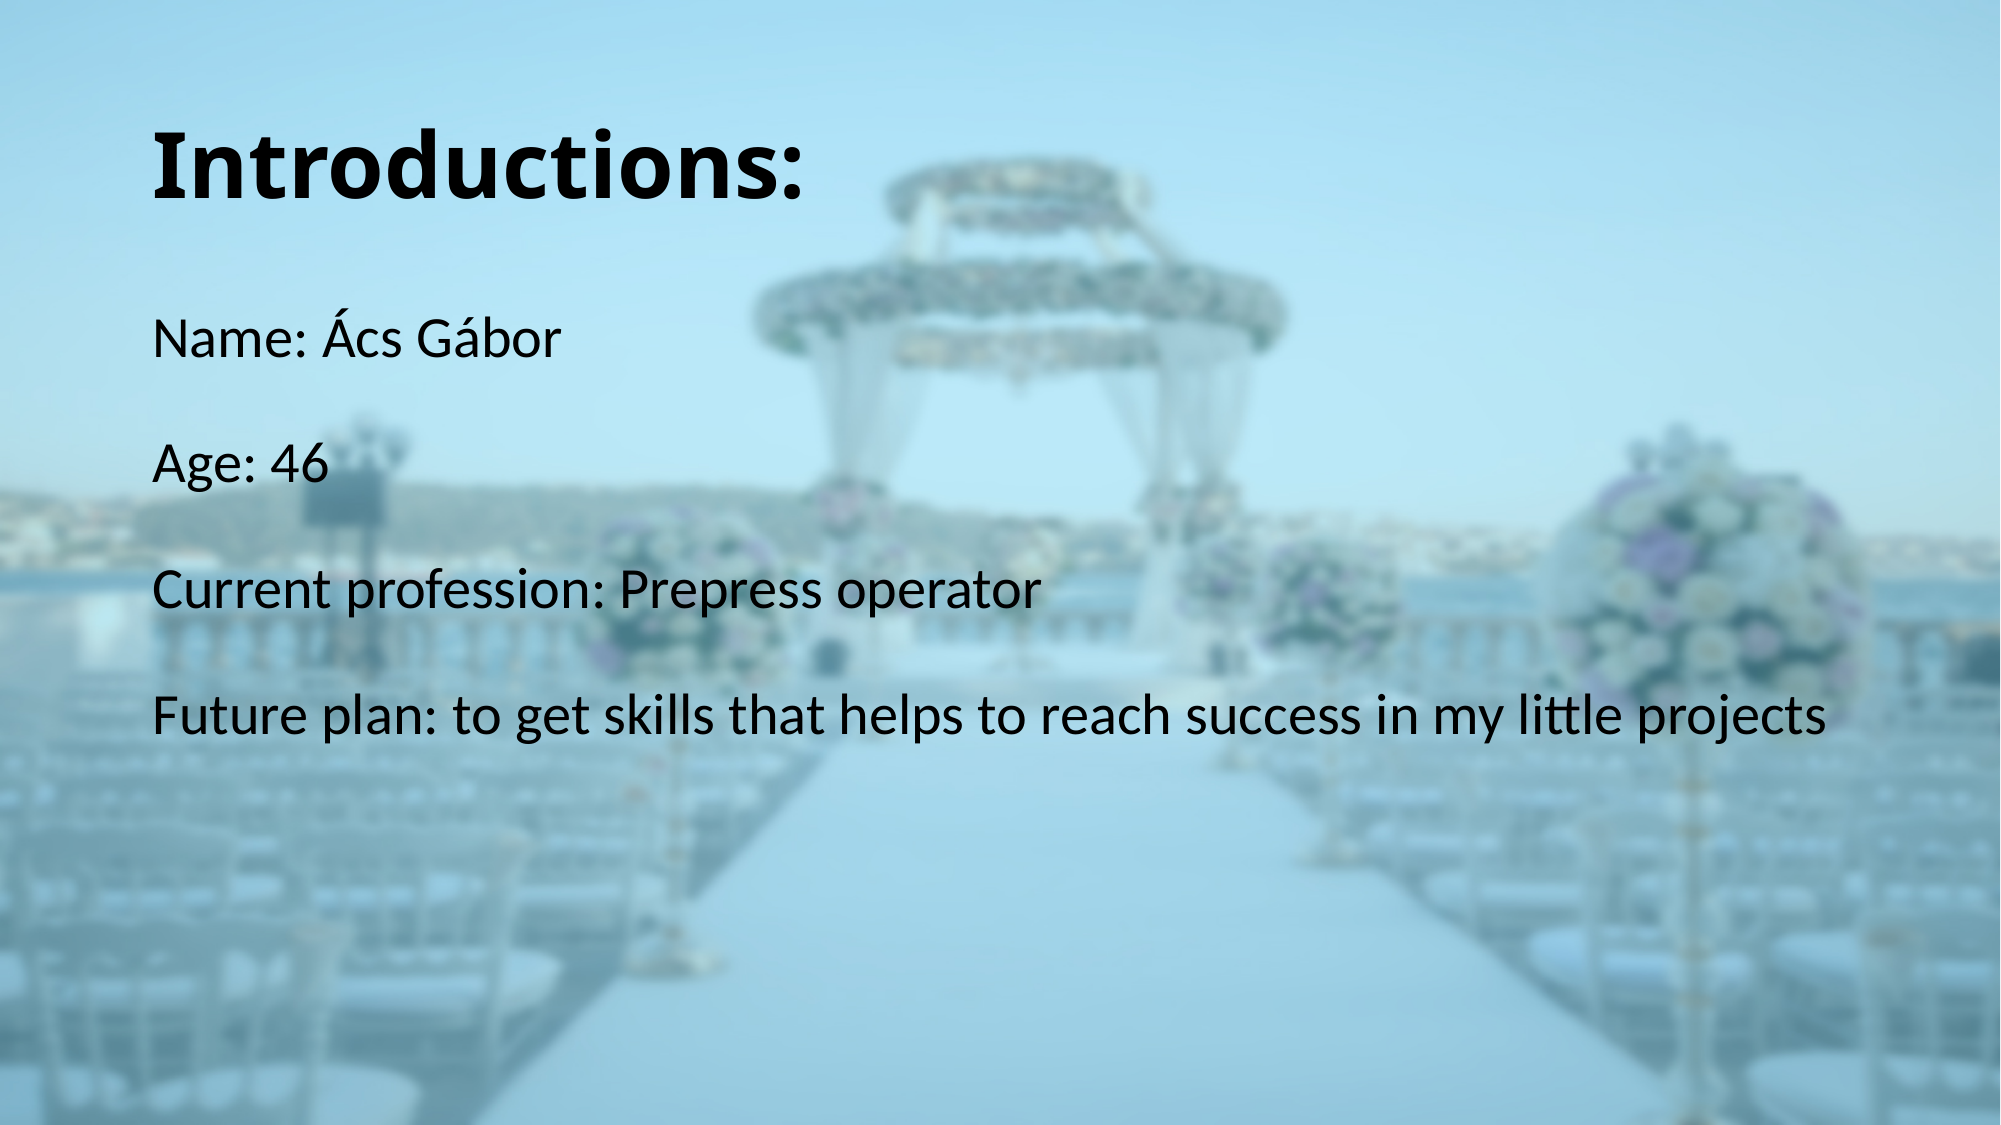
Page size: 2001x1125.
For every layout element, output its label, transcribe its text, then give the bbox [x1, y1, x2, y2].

list Name: Ács Gábor Age: 46 Current profession: Prepress operator Future plan: to get skills that helps to reach success in my little projects [137, 299, 1863, 1014]
title Introductions: [137, 59, 1863, 278]
picture [0, 0, 2001, 1125]
